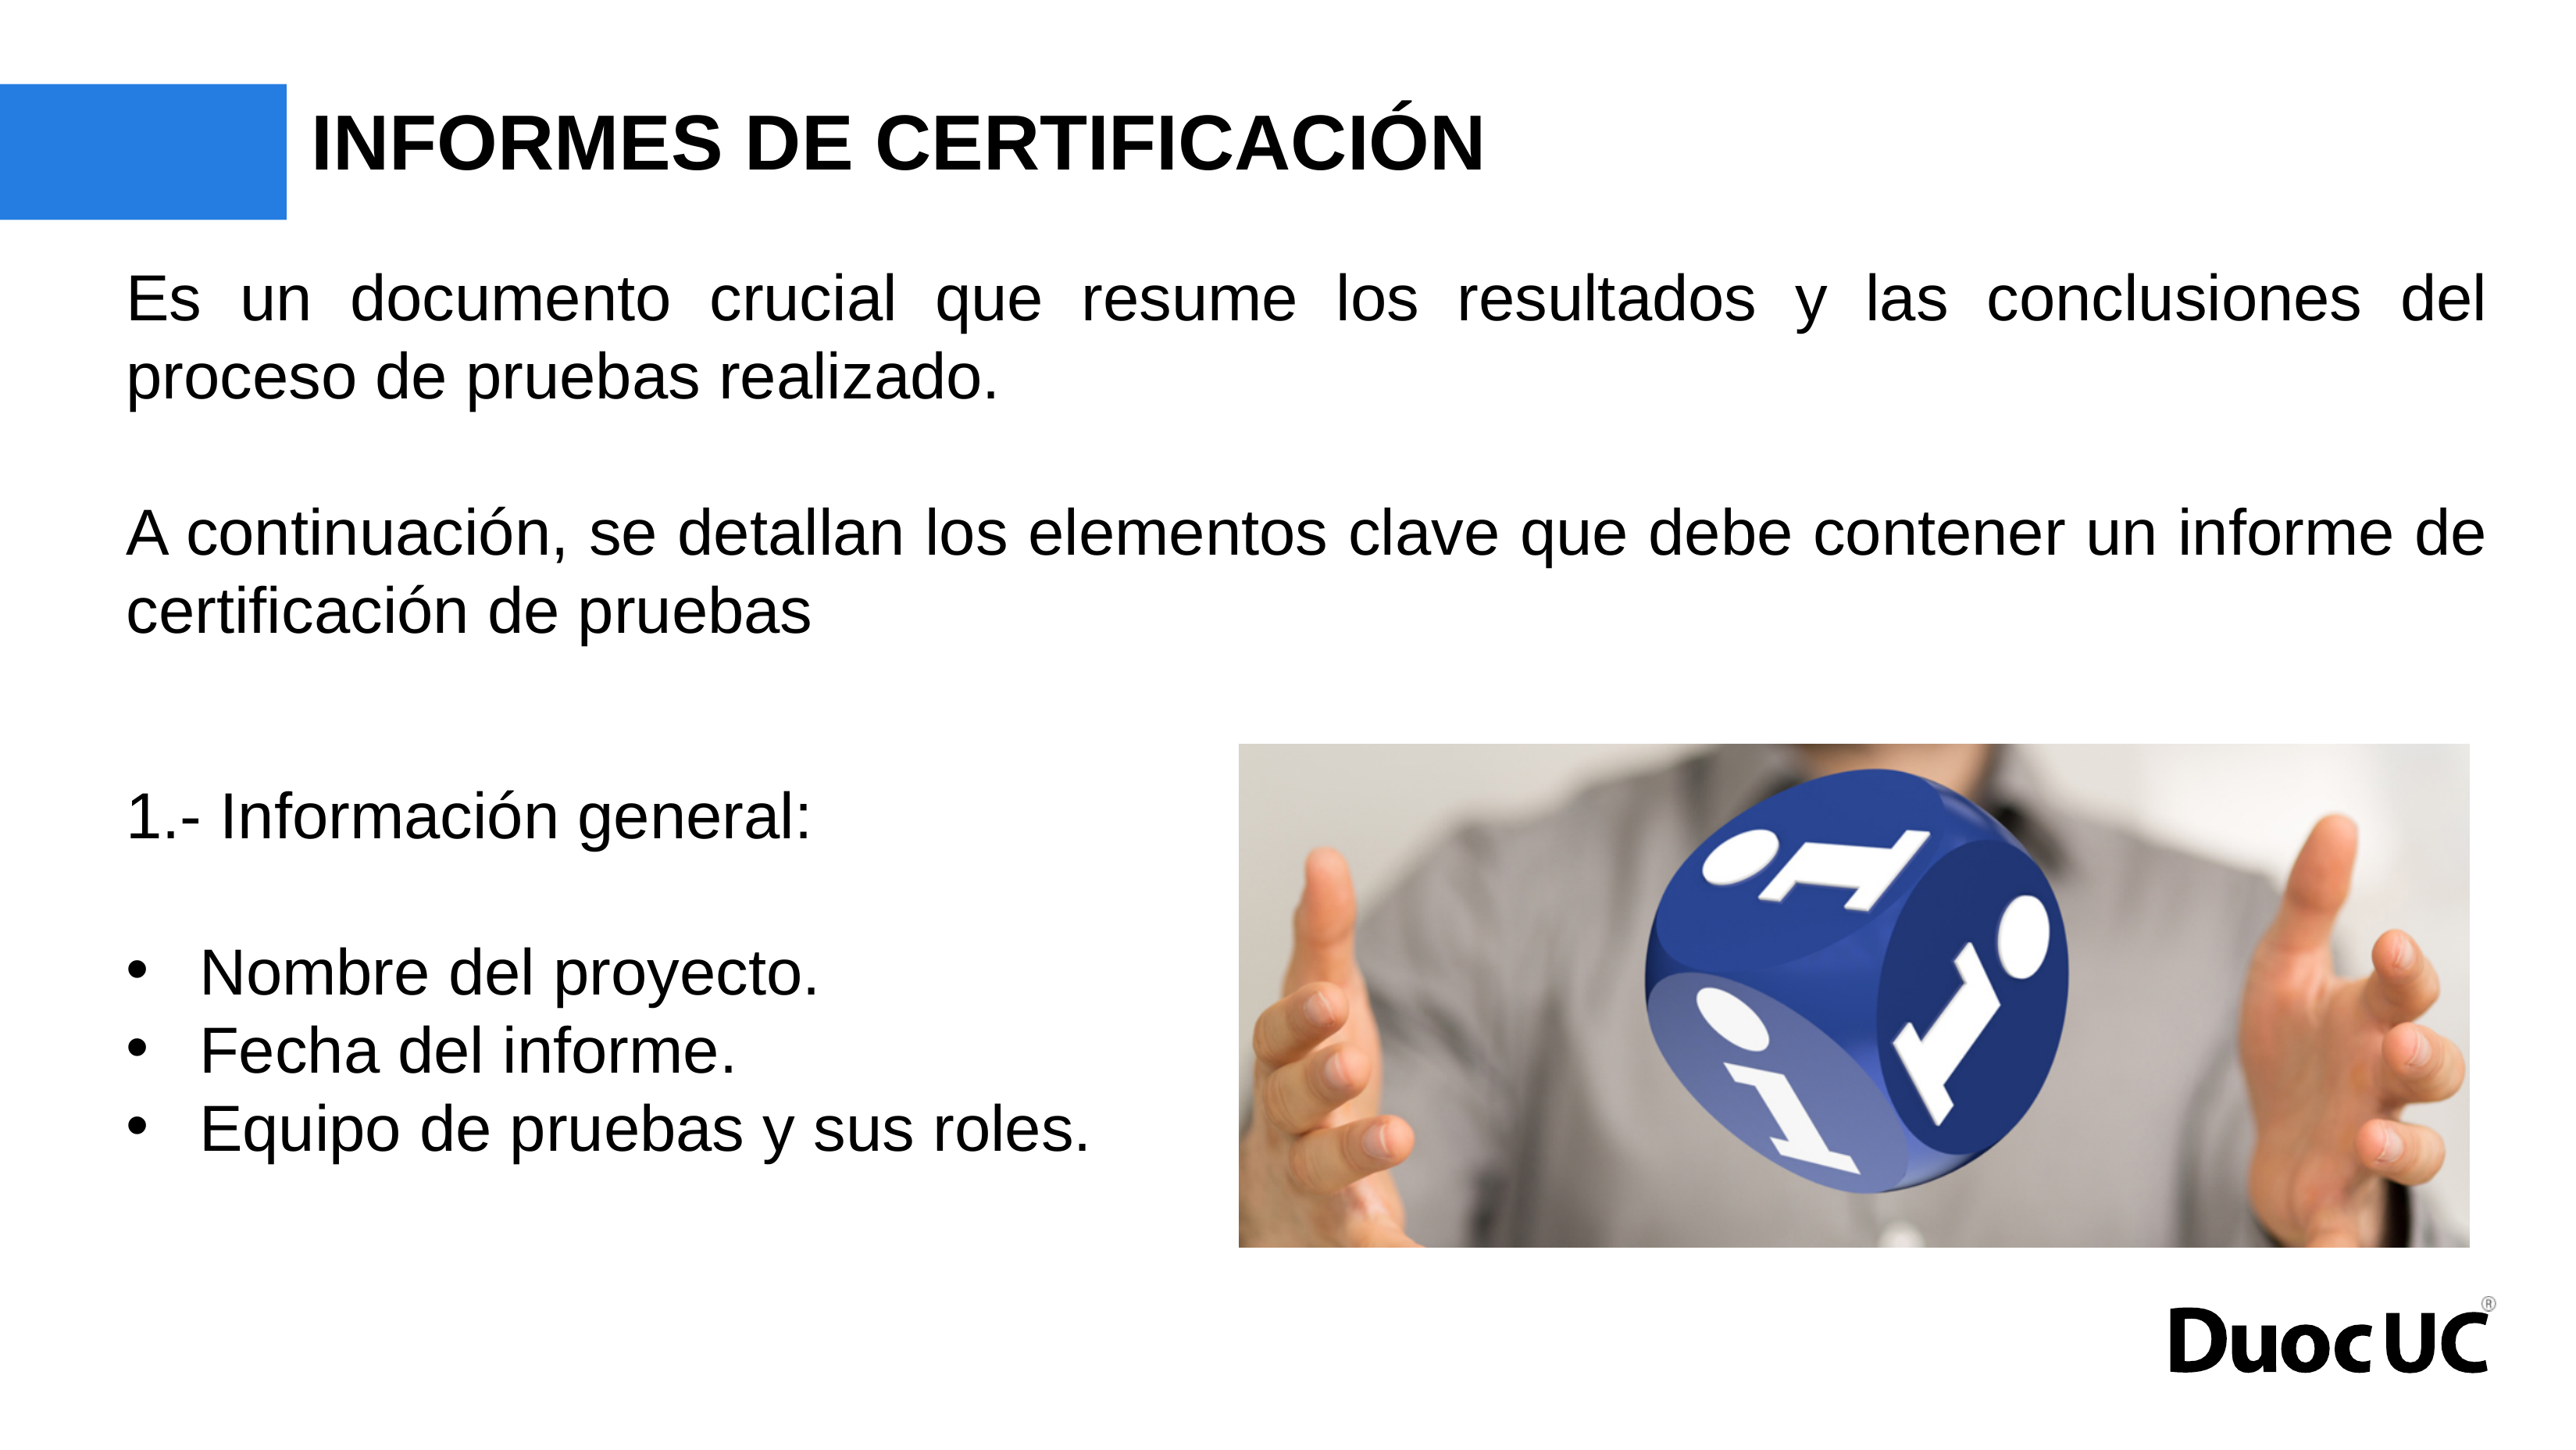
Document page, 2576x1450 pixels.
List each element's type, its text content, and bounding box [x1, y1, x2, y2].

title INFORMES DE CERTIFICACIÓN [311, 91, 2489, 187]
text_box 1.- Información general: Nombre del proyecto. Fecha del informe. Equipo de pruebas y sus roles. [126, 773, 1133, 1165]
picture [2481, 1296, 2496, 1312]
picture [1239, 744, 2470, 1248]
text_box Es un documento crucial que resume los resultados y las conclusiones del proceso de pruebas realizado. A continuación, se detallan los elementos clave que debe contener un informe de certificación de pruebas [126, 255, 2489, 647]
